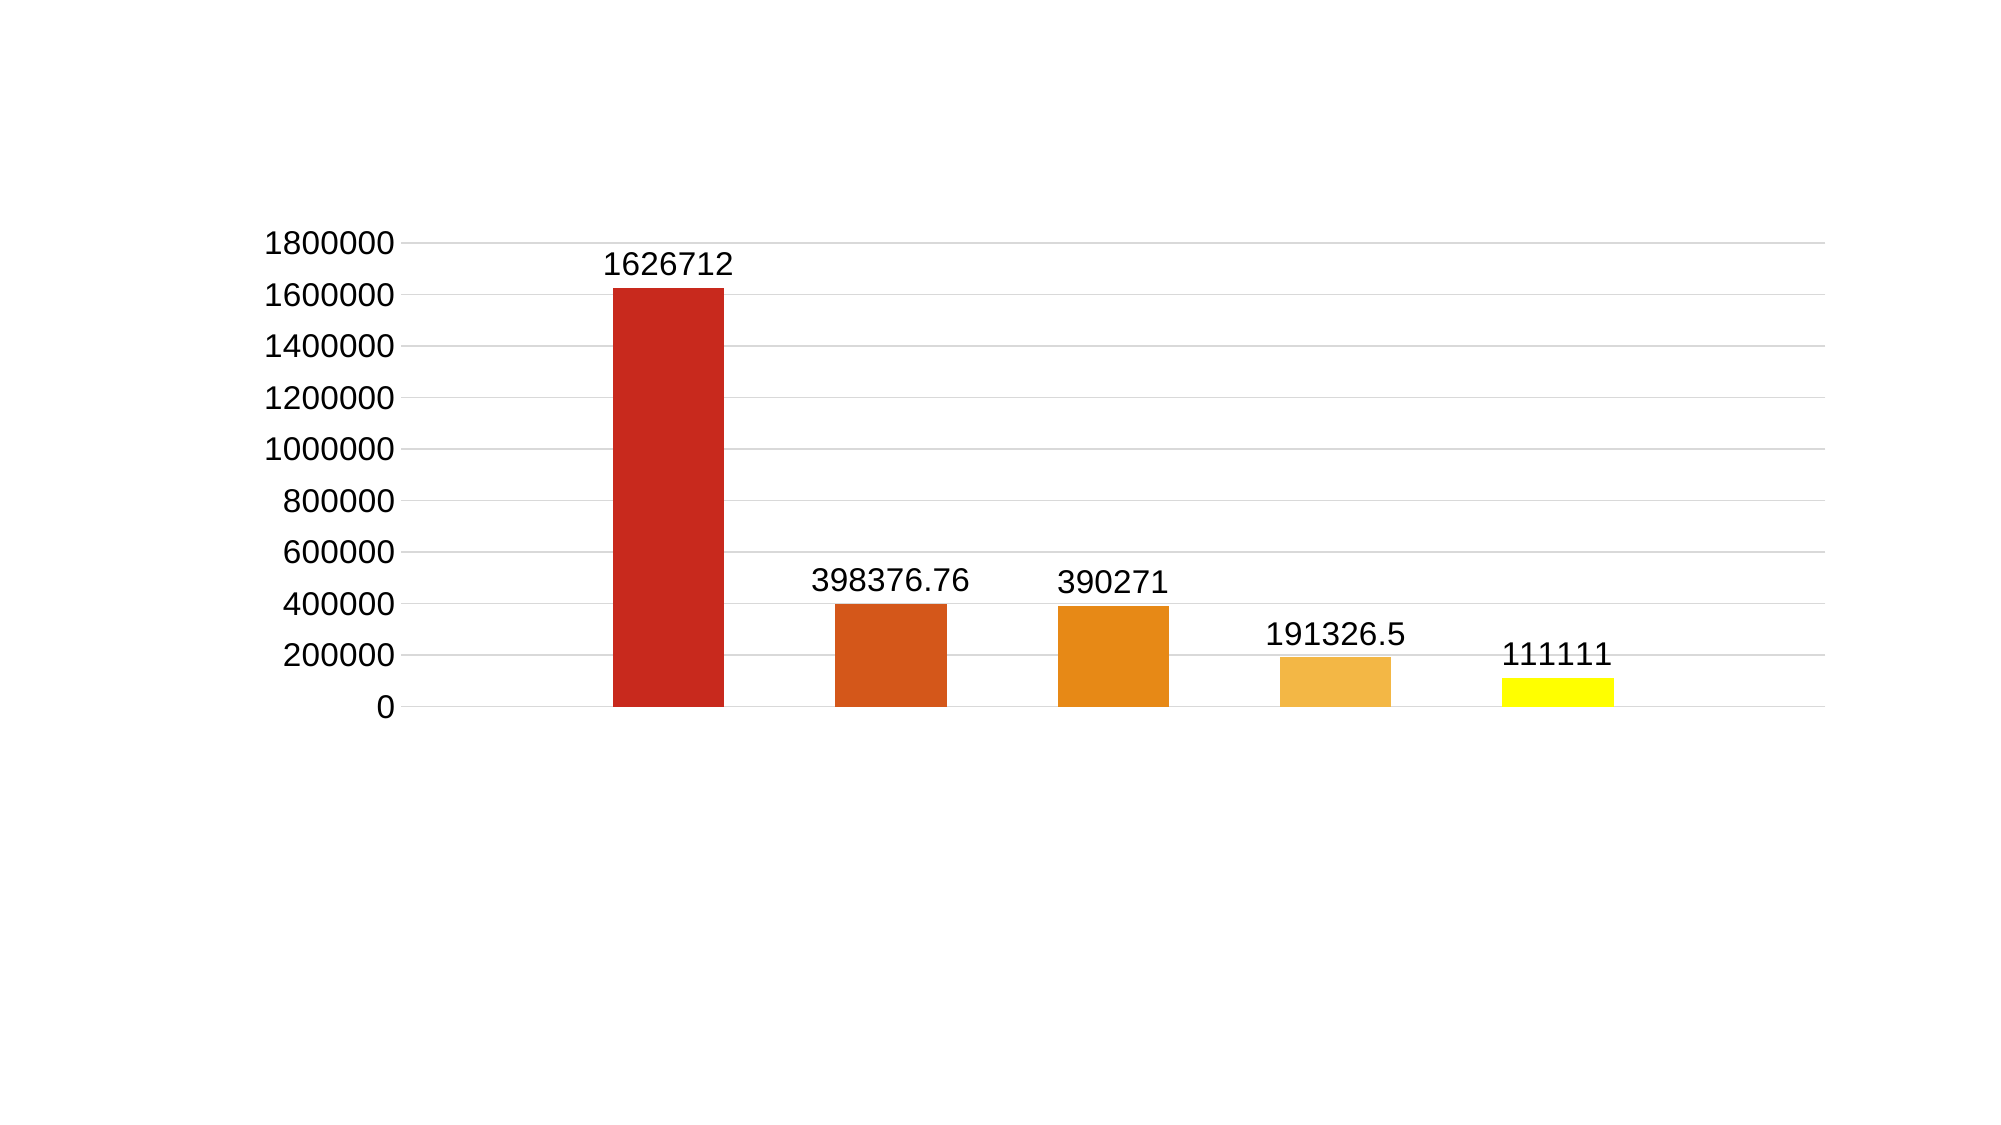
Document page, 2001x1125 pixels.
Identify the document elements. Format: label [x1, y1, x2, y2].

chart [128, 225, 1830, 1009]
